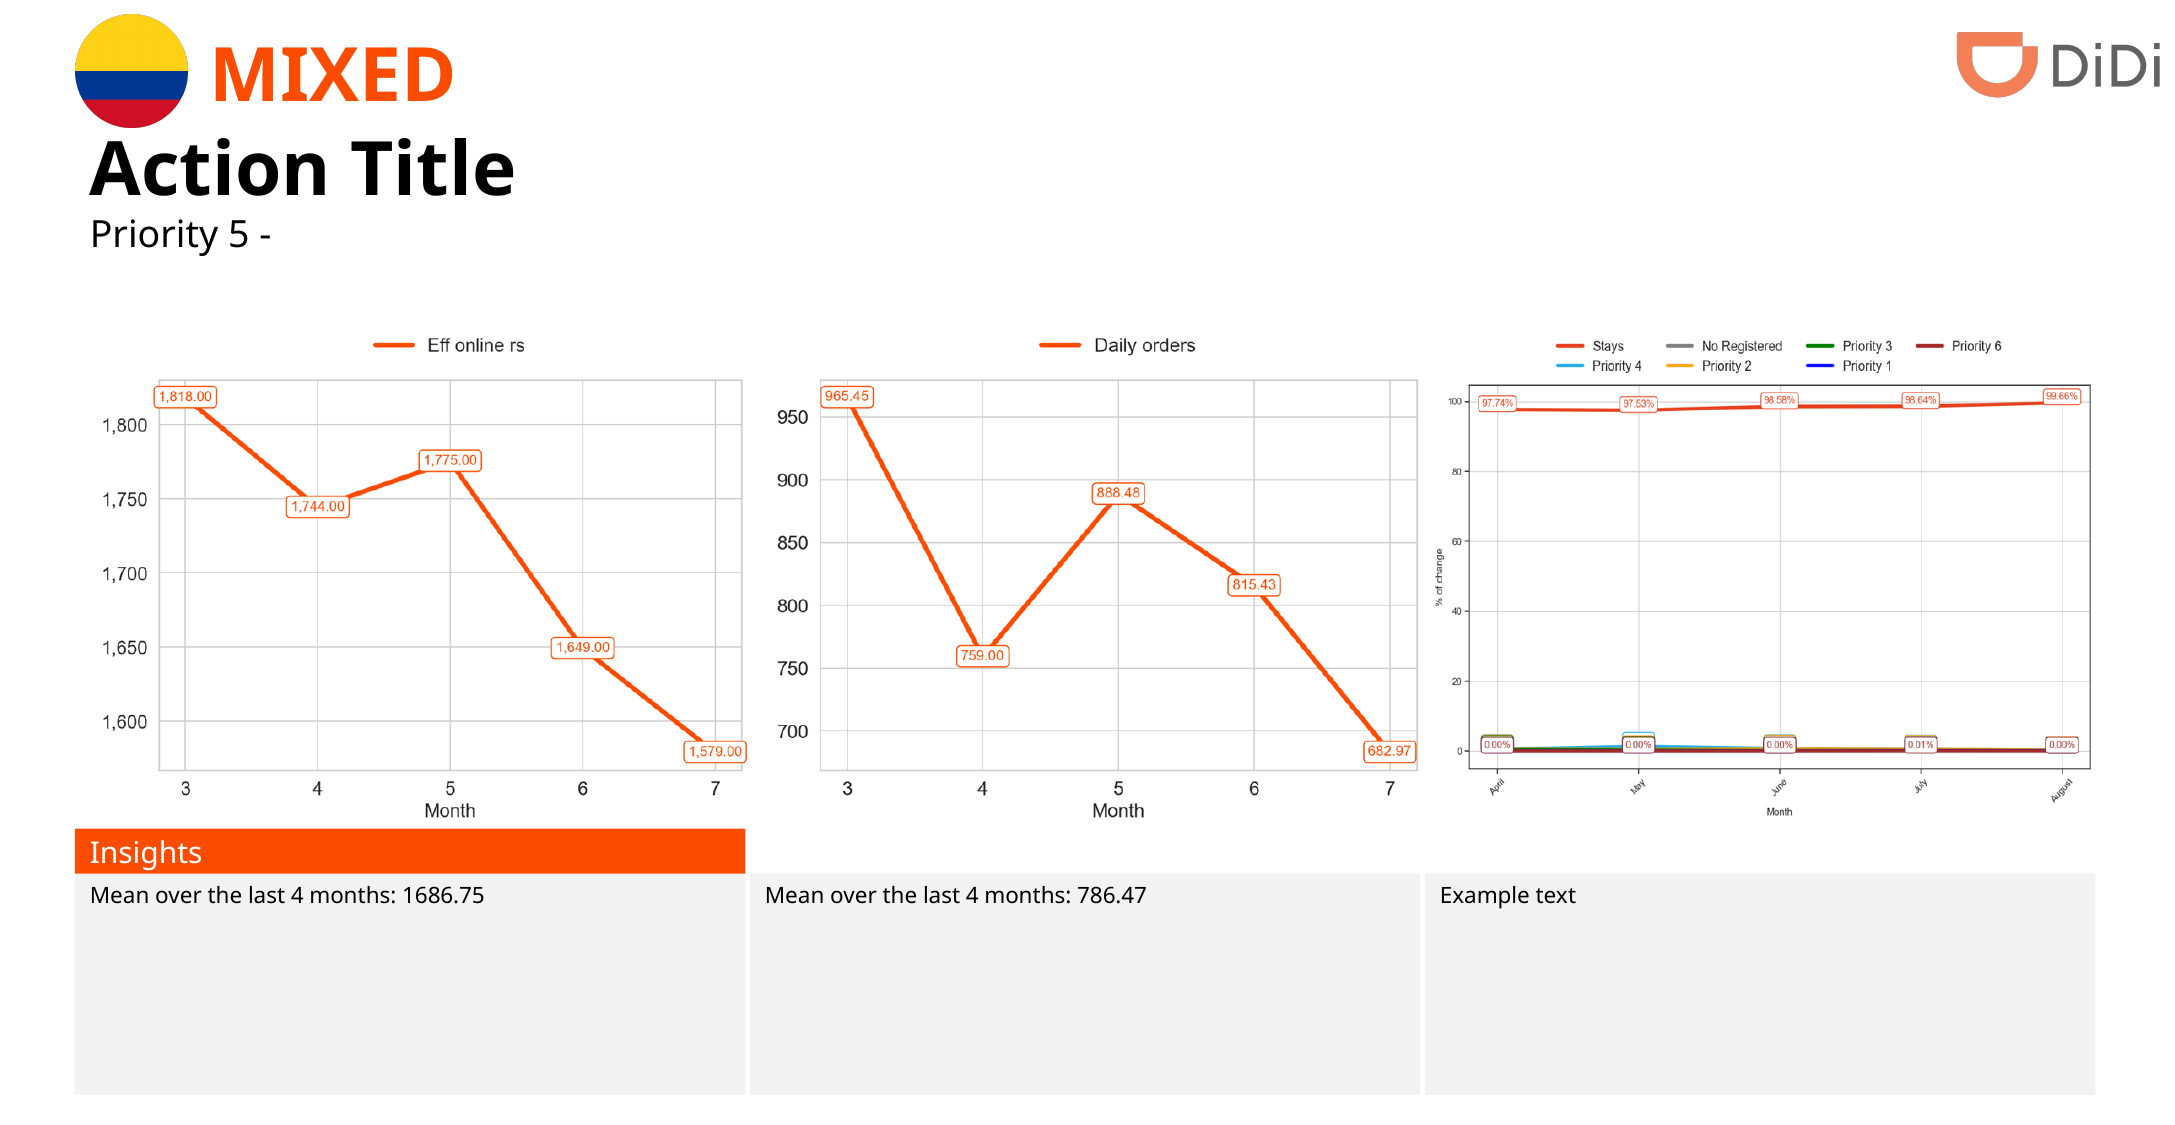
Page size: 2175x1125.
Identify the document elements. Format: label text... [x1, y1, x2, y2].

text_box Insights [74, 837, 746, 874]
picture [1949, 1, 2175, 129]
text_box Example text [1424, 873, 2096, 1095]
picture [74, 322, 2101, 829]
picture [74, 14, 188, 128]
text_box Mean over the last 4 months: 786.47 [749, 873, 1421, 1095]
text_box Priority 5 - [74, 202, 2175, 263]
text_box Mean over the last 4 months: 1686.75 [74, 874, 746, 1095]
text_box MIXED [194, 15, 1800, 127]
text_box Action Title [74, 127, 2175, 202]
